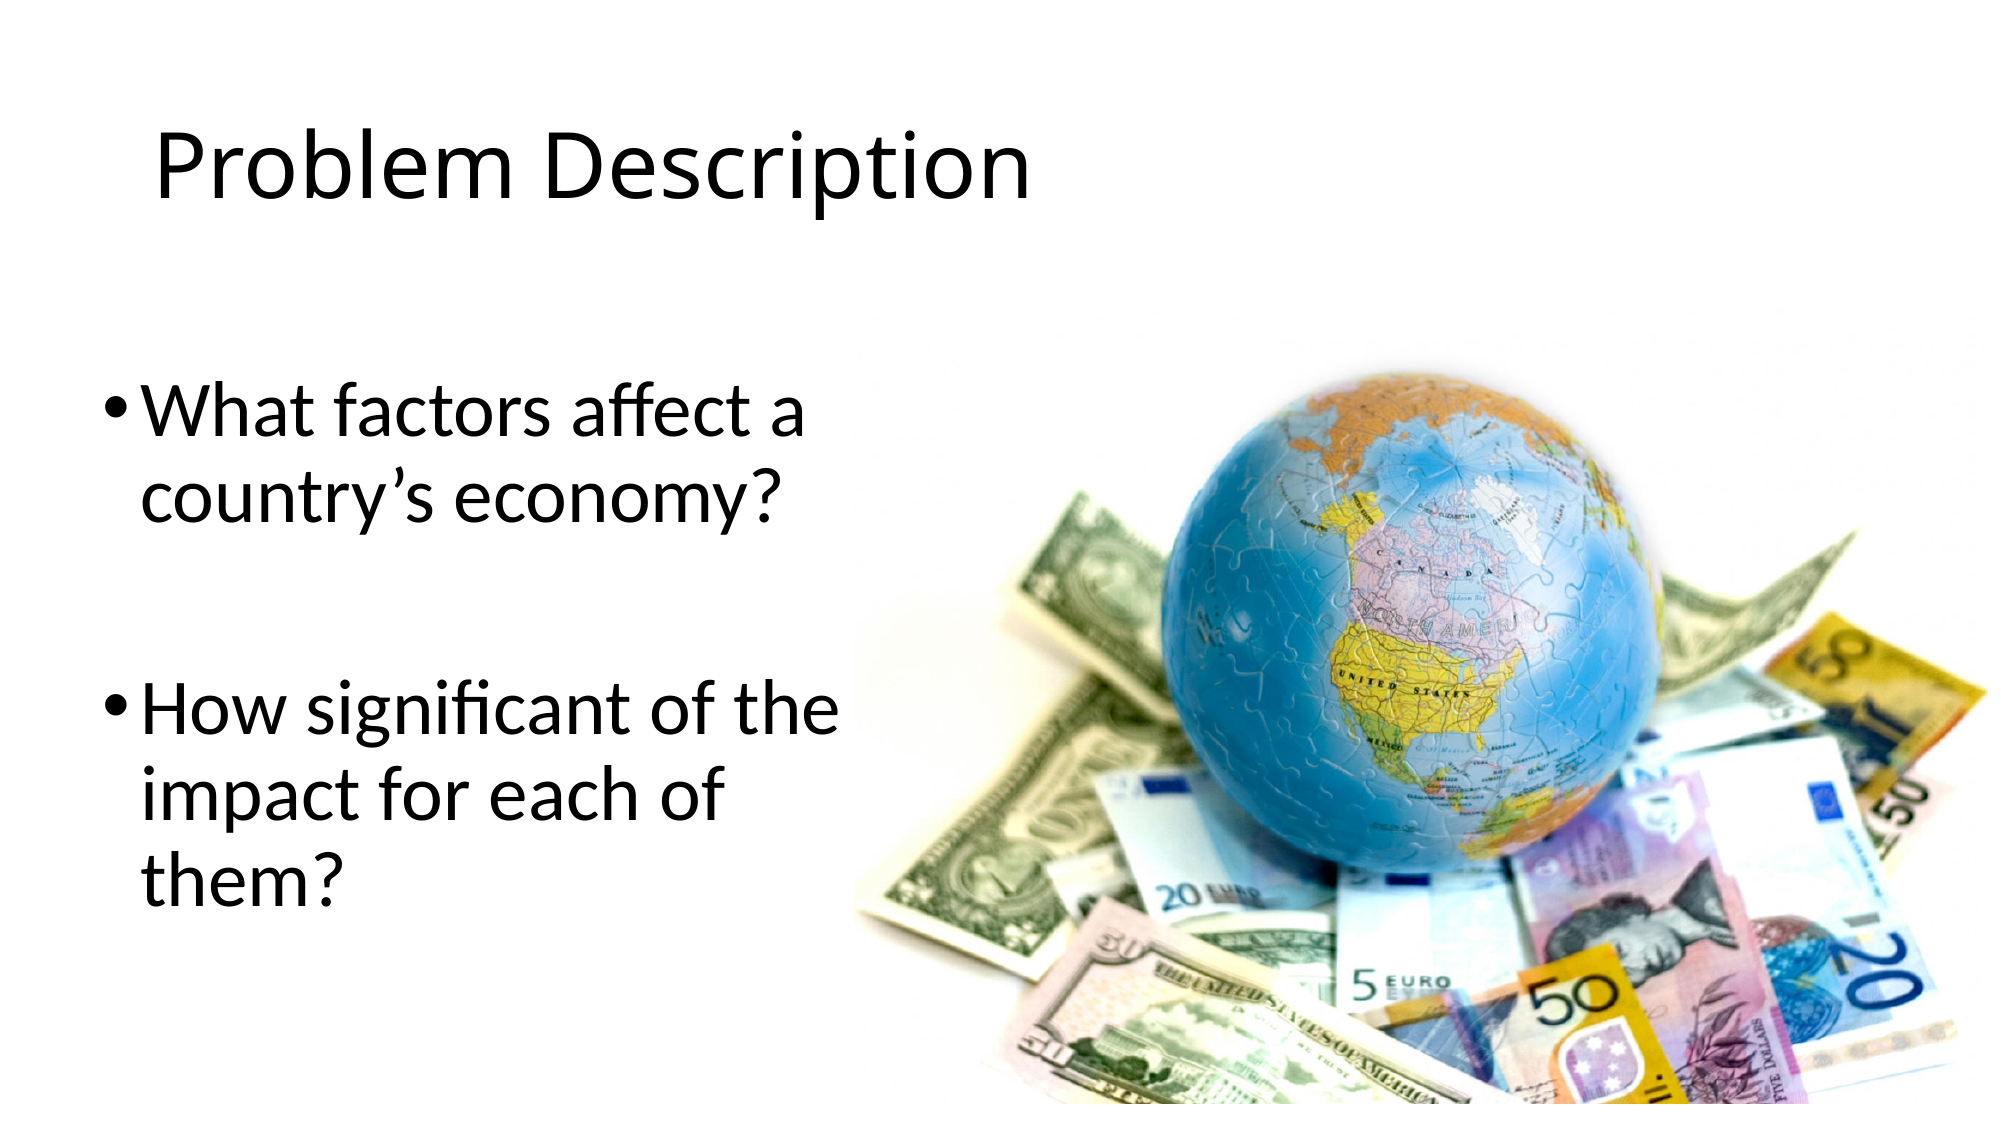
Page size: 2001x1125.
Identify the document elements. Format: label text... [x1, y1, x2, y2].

list What factors affect a country’s economy? How significant of the impact for each of them? [87, 360, 854, 1104]
picture [854, 307, 1988, 1104]
title Problem Description [137, 59, 1863, 278]
